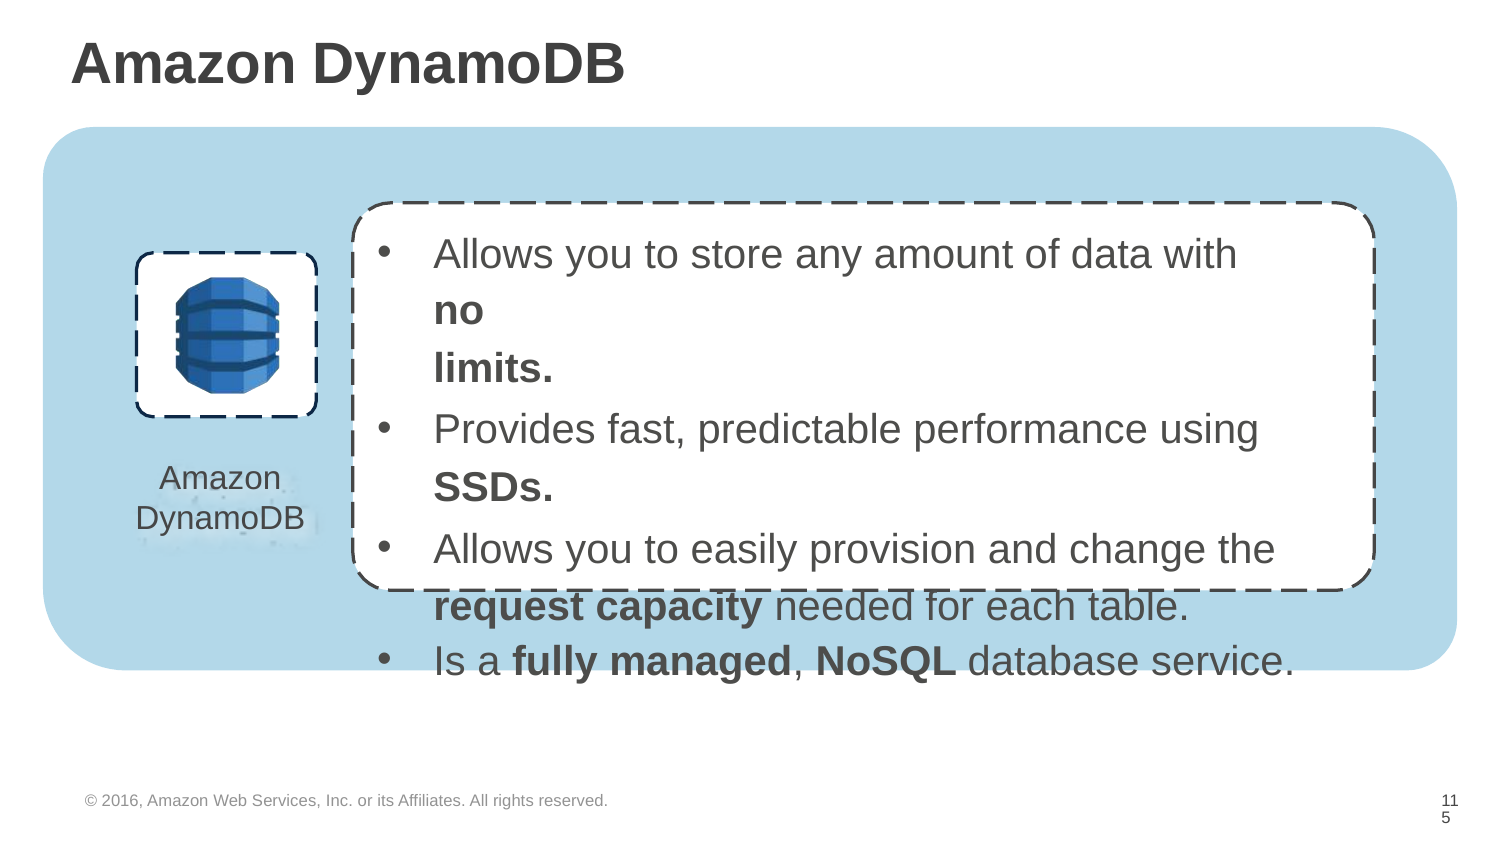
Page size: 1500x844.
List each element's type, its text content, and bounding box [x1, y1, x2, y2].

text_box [102, 252, 356, 588]
footer © 2016, Amazon Web Services, Inc. or its Affiliates. All rights reserved. [82, 789, 613, 844]
slide_number ‹#› [1426, 789, 1467, 844]
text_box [42, 126, 1458, 671]
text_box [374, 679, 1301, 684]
title Amazon DynamoDB [68, 22, 629, 125]
